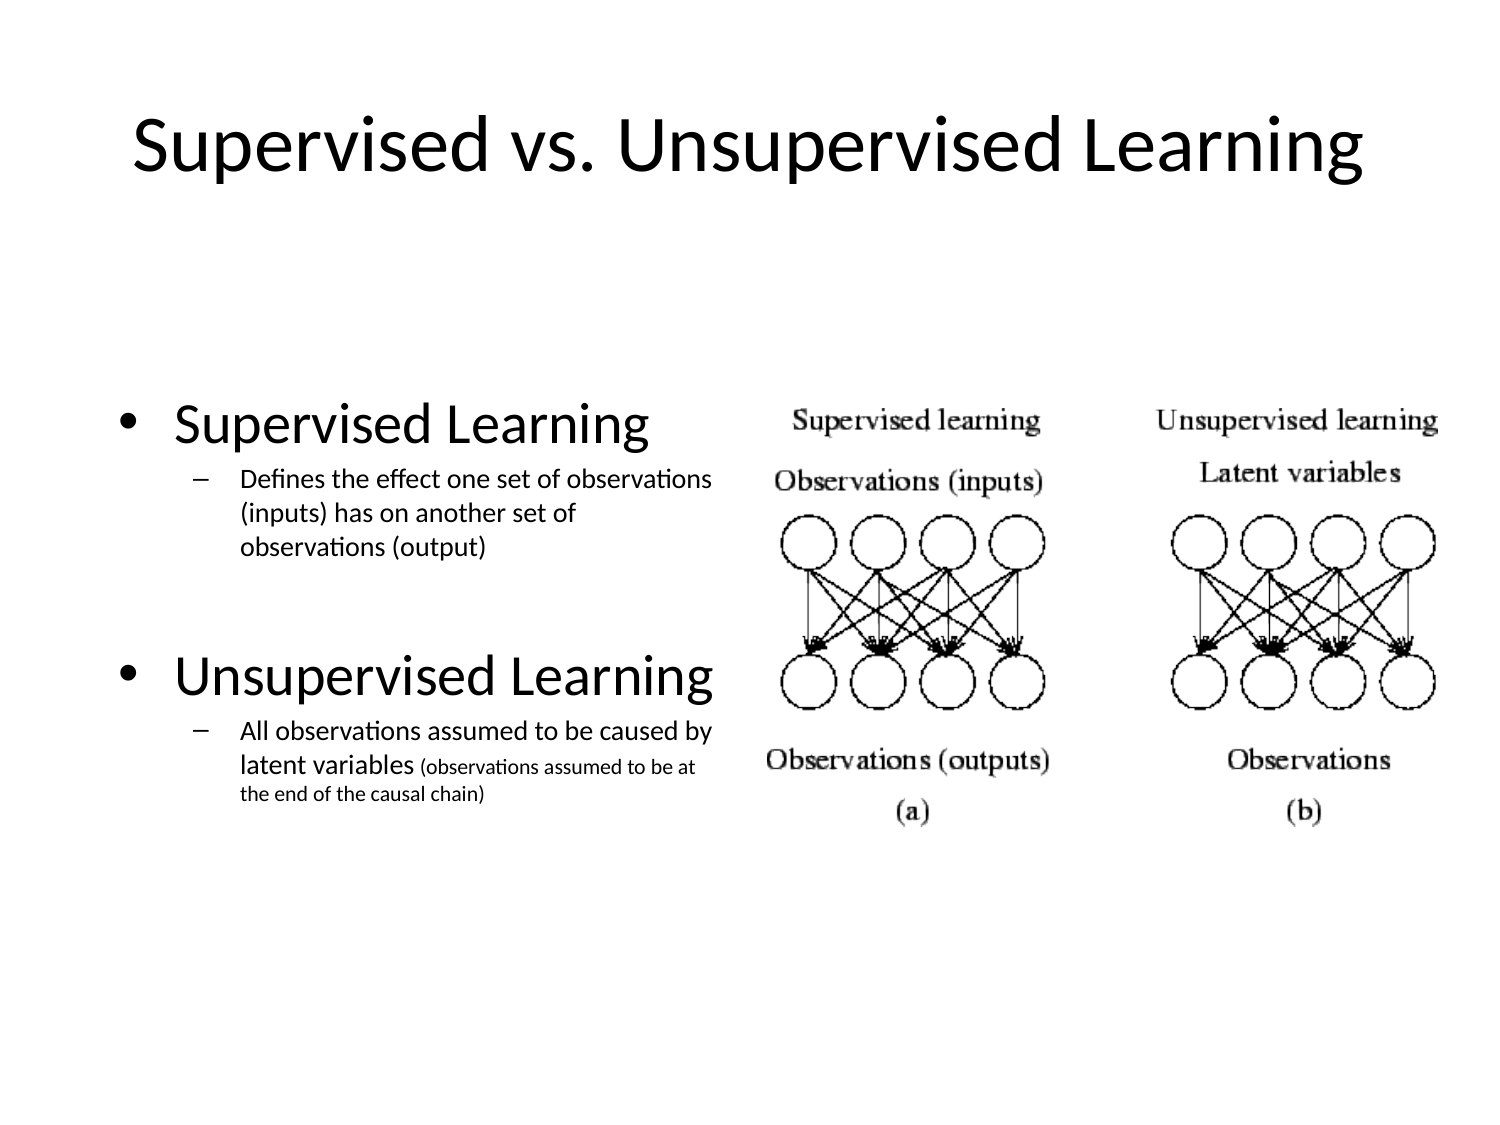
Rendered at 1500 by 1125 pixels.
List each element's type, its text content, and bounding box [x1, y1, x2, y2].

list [767, 407, 1438, 827]
list Supervised Learning Defines the effect one set of observations (inputs) has on another set of observations (output) Unsupervised Learning All observations assumed to be caused by latent variables (observations assumed to be at the end of the causal chain) [103, 377, 741, 914]
title Supervised vs. Unsupervised Learning [75, 45, 1425, 233]
